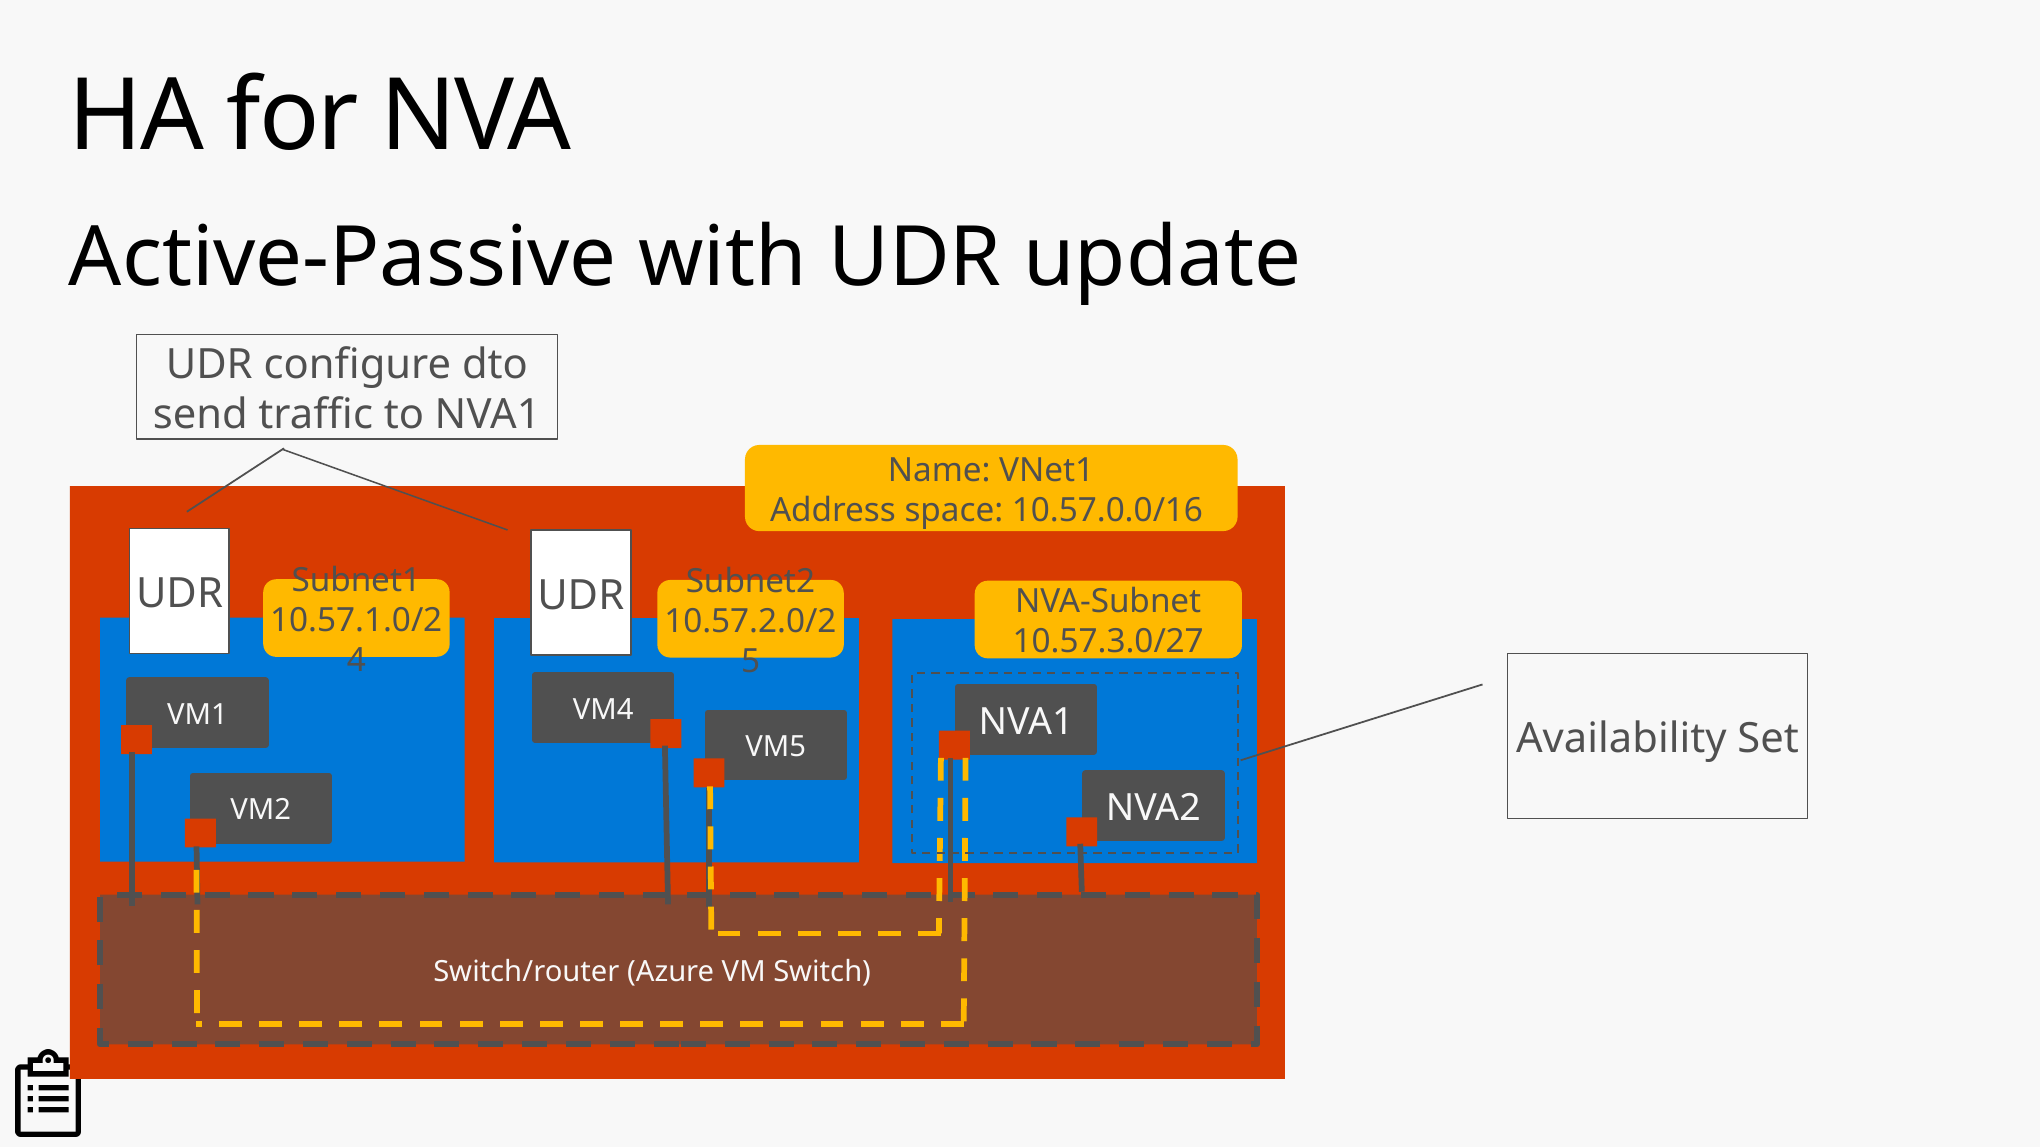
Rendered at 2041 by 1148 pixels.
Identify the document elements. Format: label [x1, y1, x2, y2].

text_box [136, 334, 558, 440]
picture [4, 1049, 92, 1137]
text_box [1507, 653, 1808, 819]
title [45, 48, 1996, 198]
list [45, 198, 1996, 321]
text_box [69, 444, 1483, 1080]
